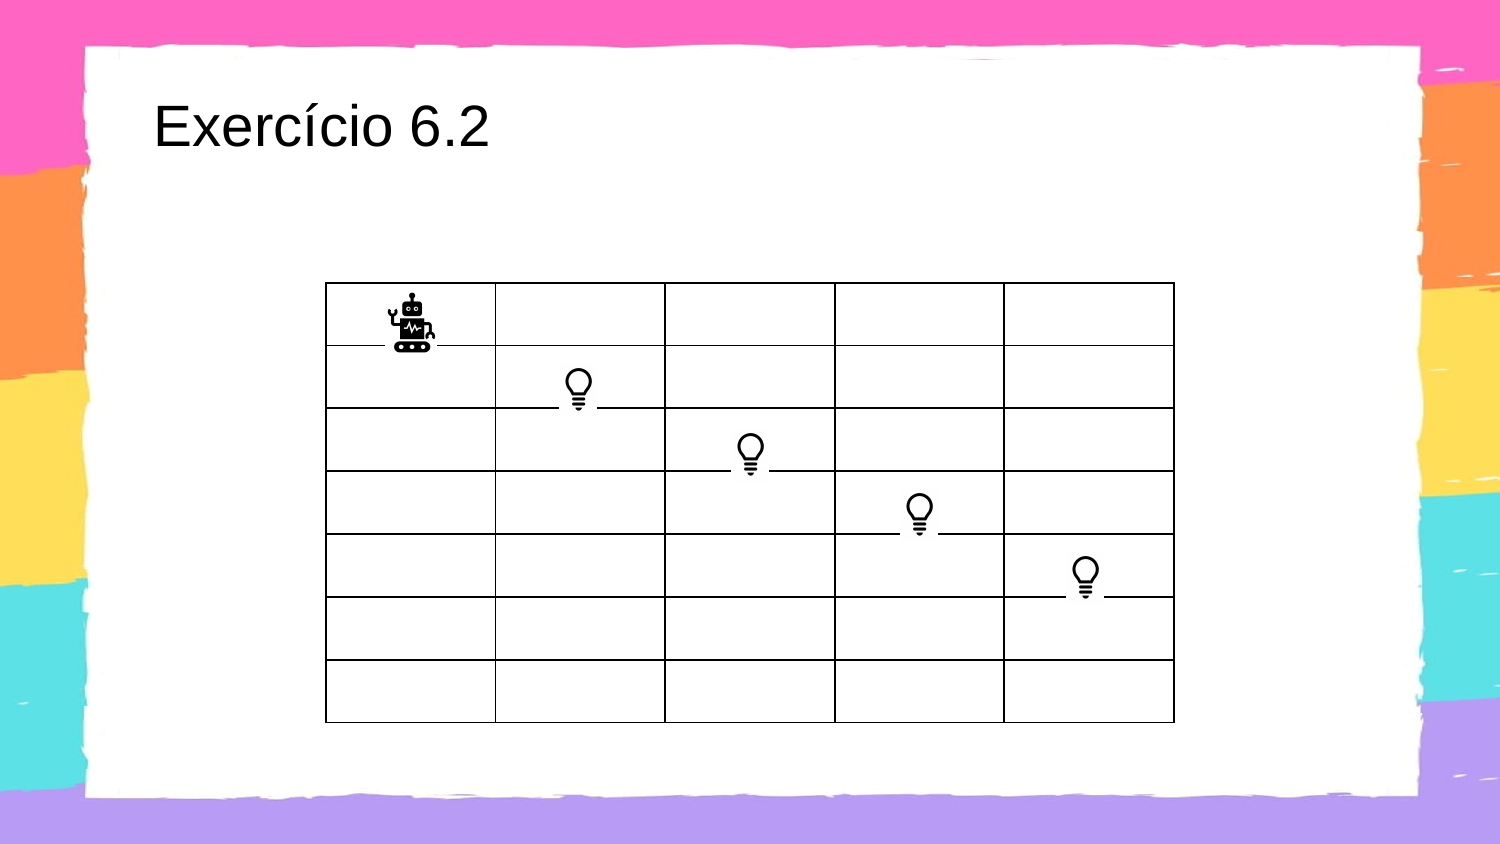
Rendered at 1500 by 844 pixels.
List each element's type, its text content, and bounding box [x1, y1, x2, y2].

table_header [327, 284, 495, 345]
table_header [1005, 284, 1173, 345]
table_cell [496, 346, 664, 407]
table_cell [836, 535, 1003, 596]
title Exercício 6.2 [138, 72, 911, 167]
table_cell [666, 346, 834, 407]
table_cell [836, 472, 1003, 533]
table_cell [1005, 472, 1173, 533]
table_cell [666, 661, 834, 722]
picture [0, 0, 1500, 844]
table_cell [496, 661, 664, 722]
table_cell [666, 598, 834, 659]
table_cell [327, 346, 495, 407]
table_header [496, 284, 664, 345]
table_cell [836, 346, 1003, 407]
table_cell [496, 598, 664, 659]
table_cell [496, 472, 664, 533]
table_cell [327, 598, 495, 659]
table_cell [836, 661, 1003, 722]
table_cell [836, 409, 1003, 470]
table_cell [327, 409, 495, 470]
table_cell [1005, 409, 1173, 470]
table_header [836, 284, 1003, 345]
table_header [666, 284, 834, 345]
table_cell [666, 409, 834, 470]
table_cell [1005, 661, 1173, 722]
table_cell [496, 535, 664, 596]
table_cell [836, 598, 1003, 659]
table_cell [1005, 535, 1173, 596]
table_cell [666, 472, 834, 533]
table_cell [1005, 598, 1173, 659]
table_cell [327, 661, 495, 722]
table_cell [327, 535, 495, 596]
table_cell [666, 535, 834, 596]
table_cell [1005, 346, 1173, 407]
table_cell [327, 472, 495, 533]
table_cell [496, 409, 664, 470]
